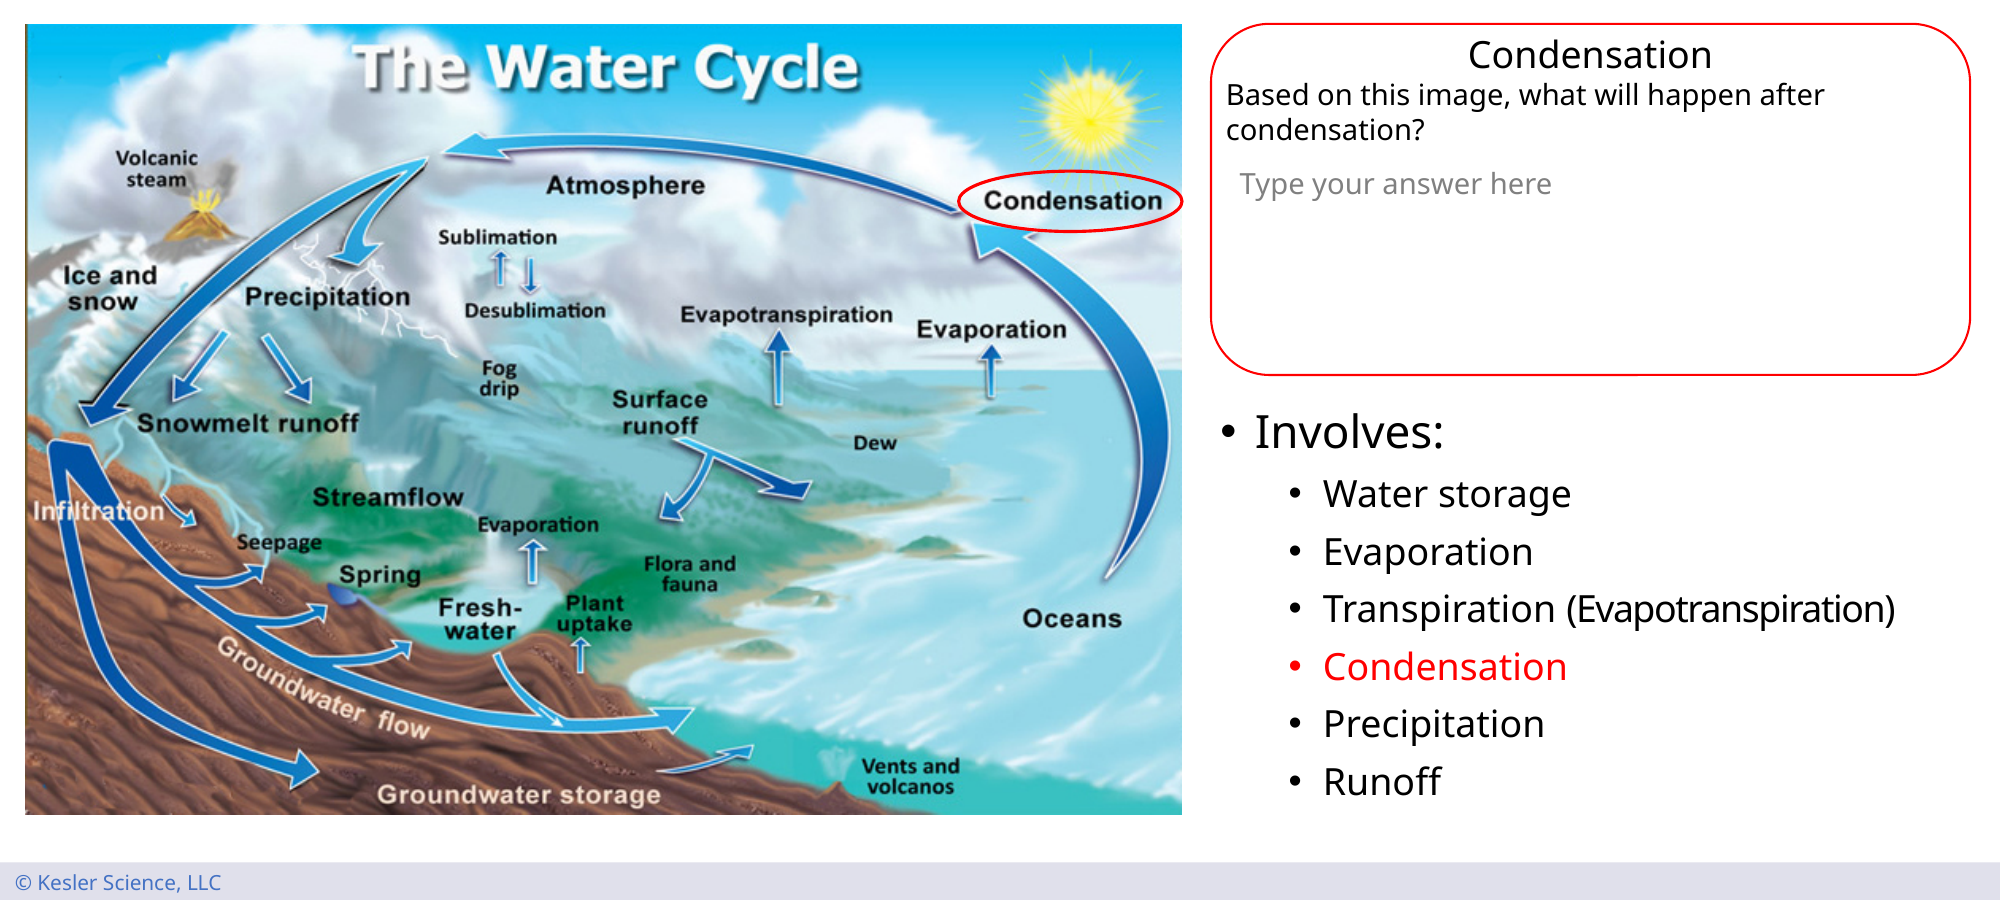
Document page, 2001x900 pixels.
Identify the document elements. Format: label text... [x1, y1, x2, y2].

text_box Type your answer here [1224, 157, 1947, 208]
picture [961, 173, 1180, 229]
picture [25, 24, 1182, 815]
